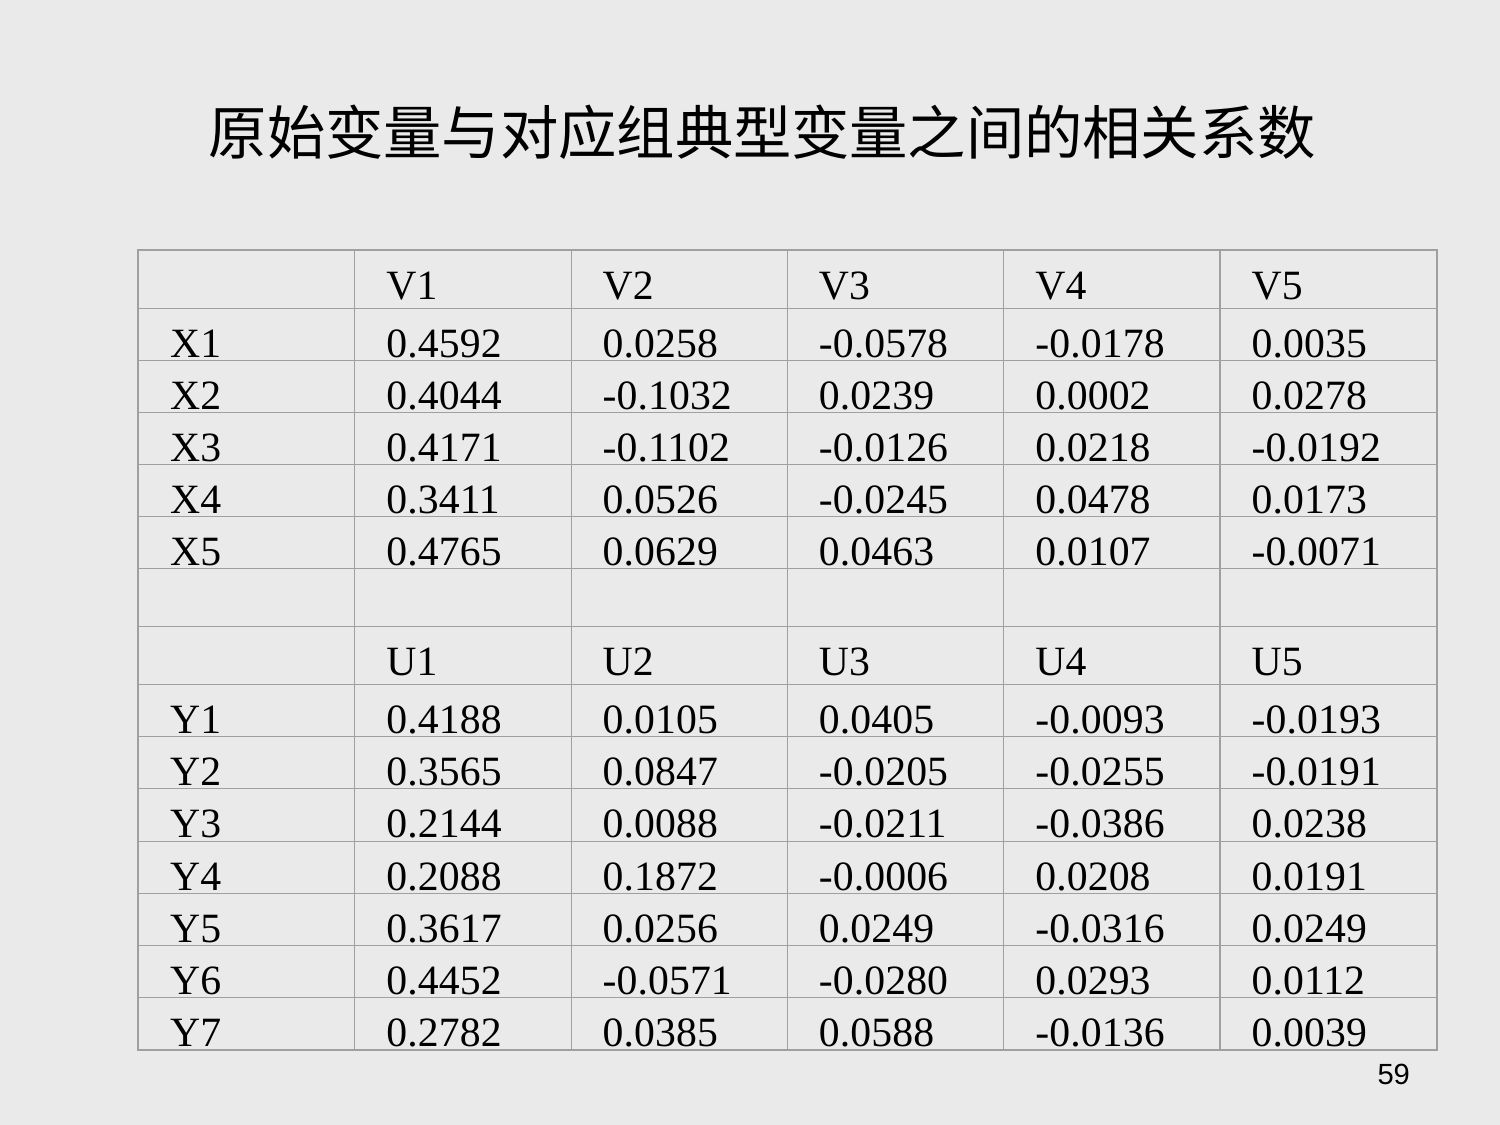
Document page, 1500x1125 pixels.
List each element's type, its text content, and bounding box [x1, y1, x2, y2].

text_box 原始变量与对应组典型变量之间的相关系数 [237, 75, 1288, 188]
slide_number 59 [1074, 1060, 1425, 1103]
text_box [137, 249, 1438, 1051]
